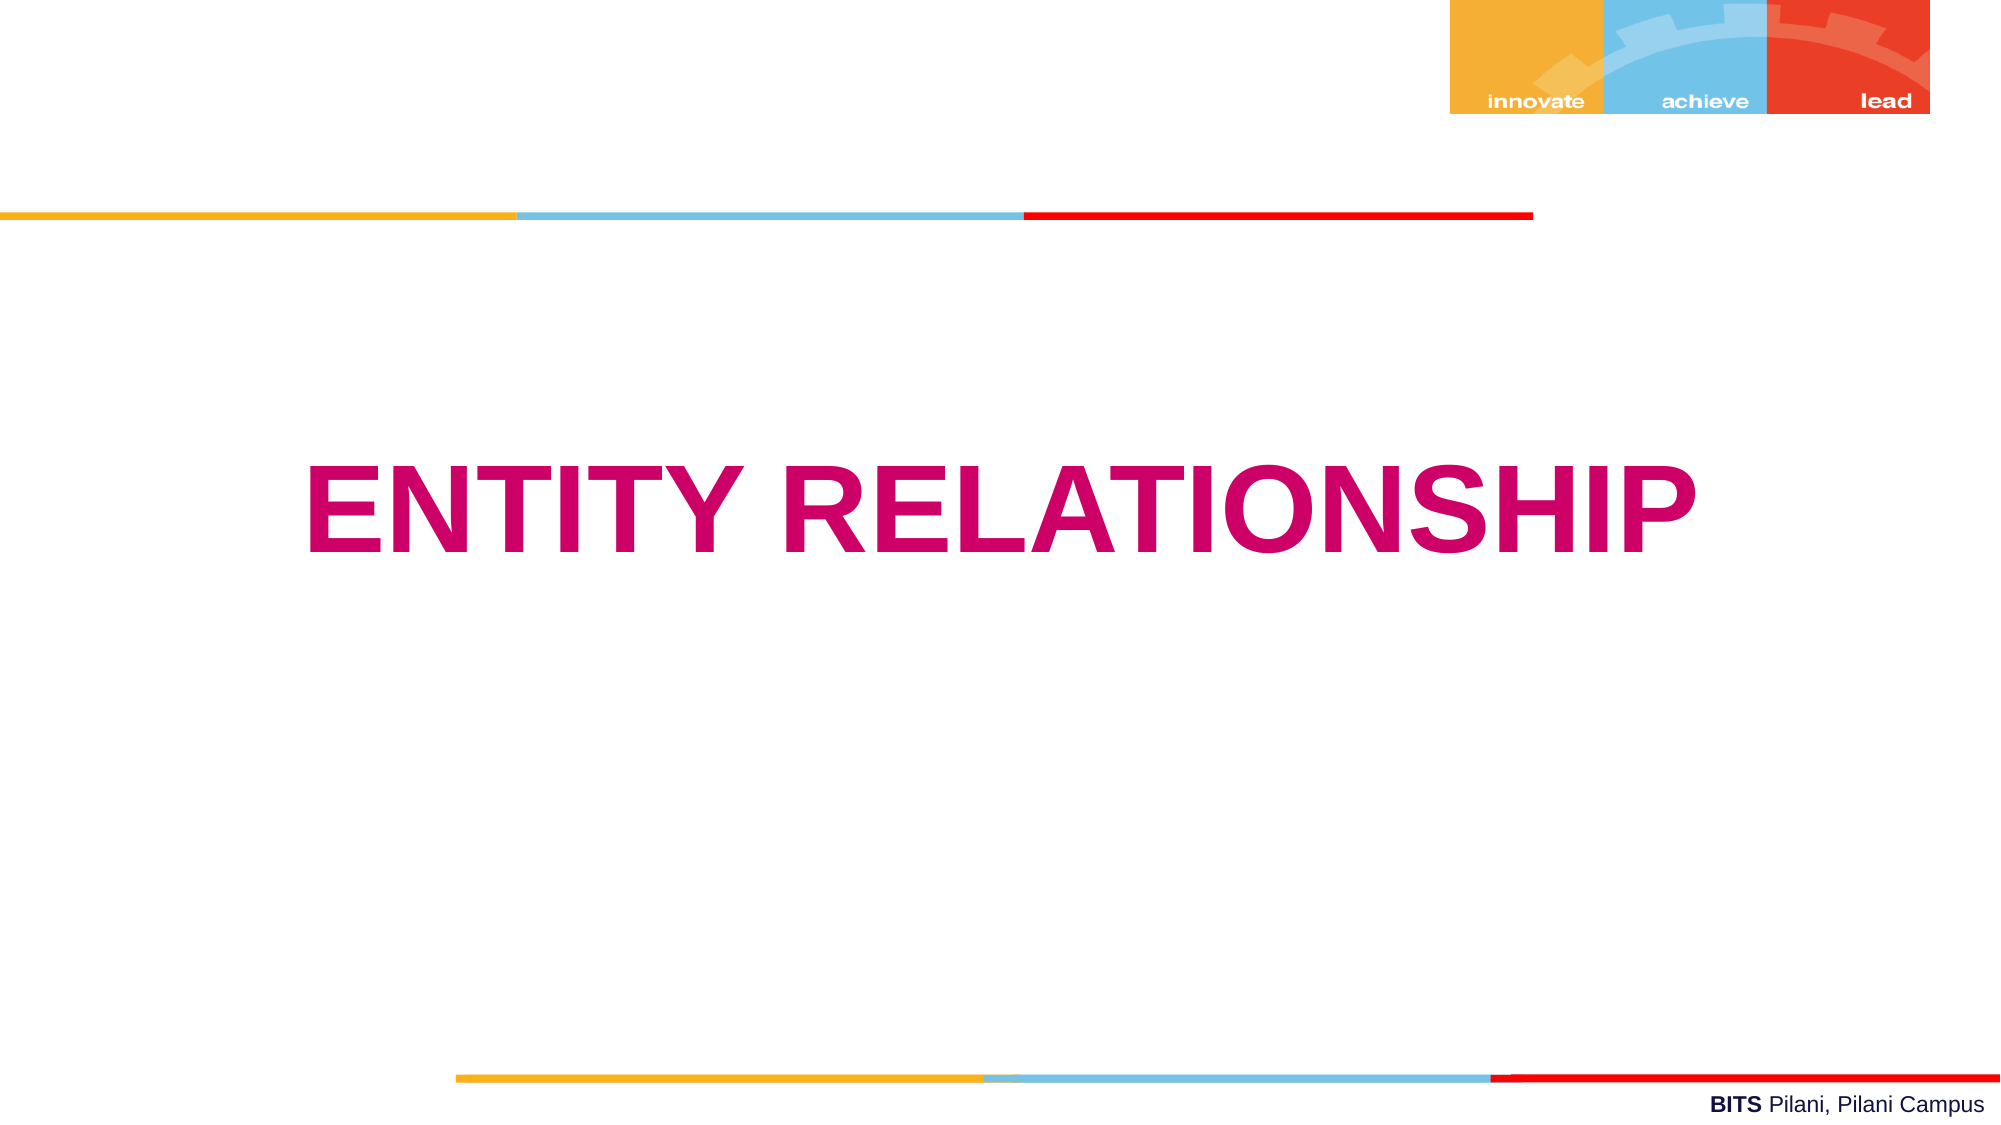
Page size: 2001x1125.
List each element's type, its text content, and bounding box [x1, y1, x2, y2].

picture [1449, 0, 1930, 114]
list ENTITY RELATIONSHIP [66, 245, 1867, 988]
